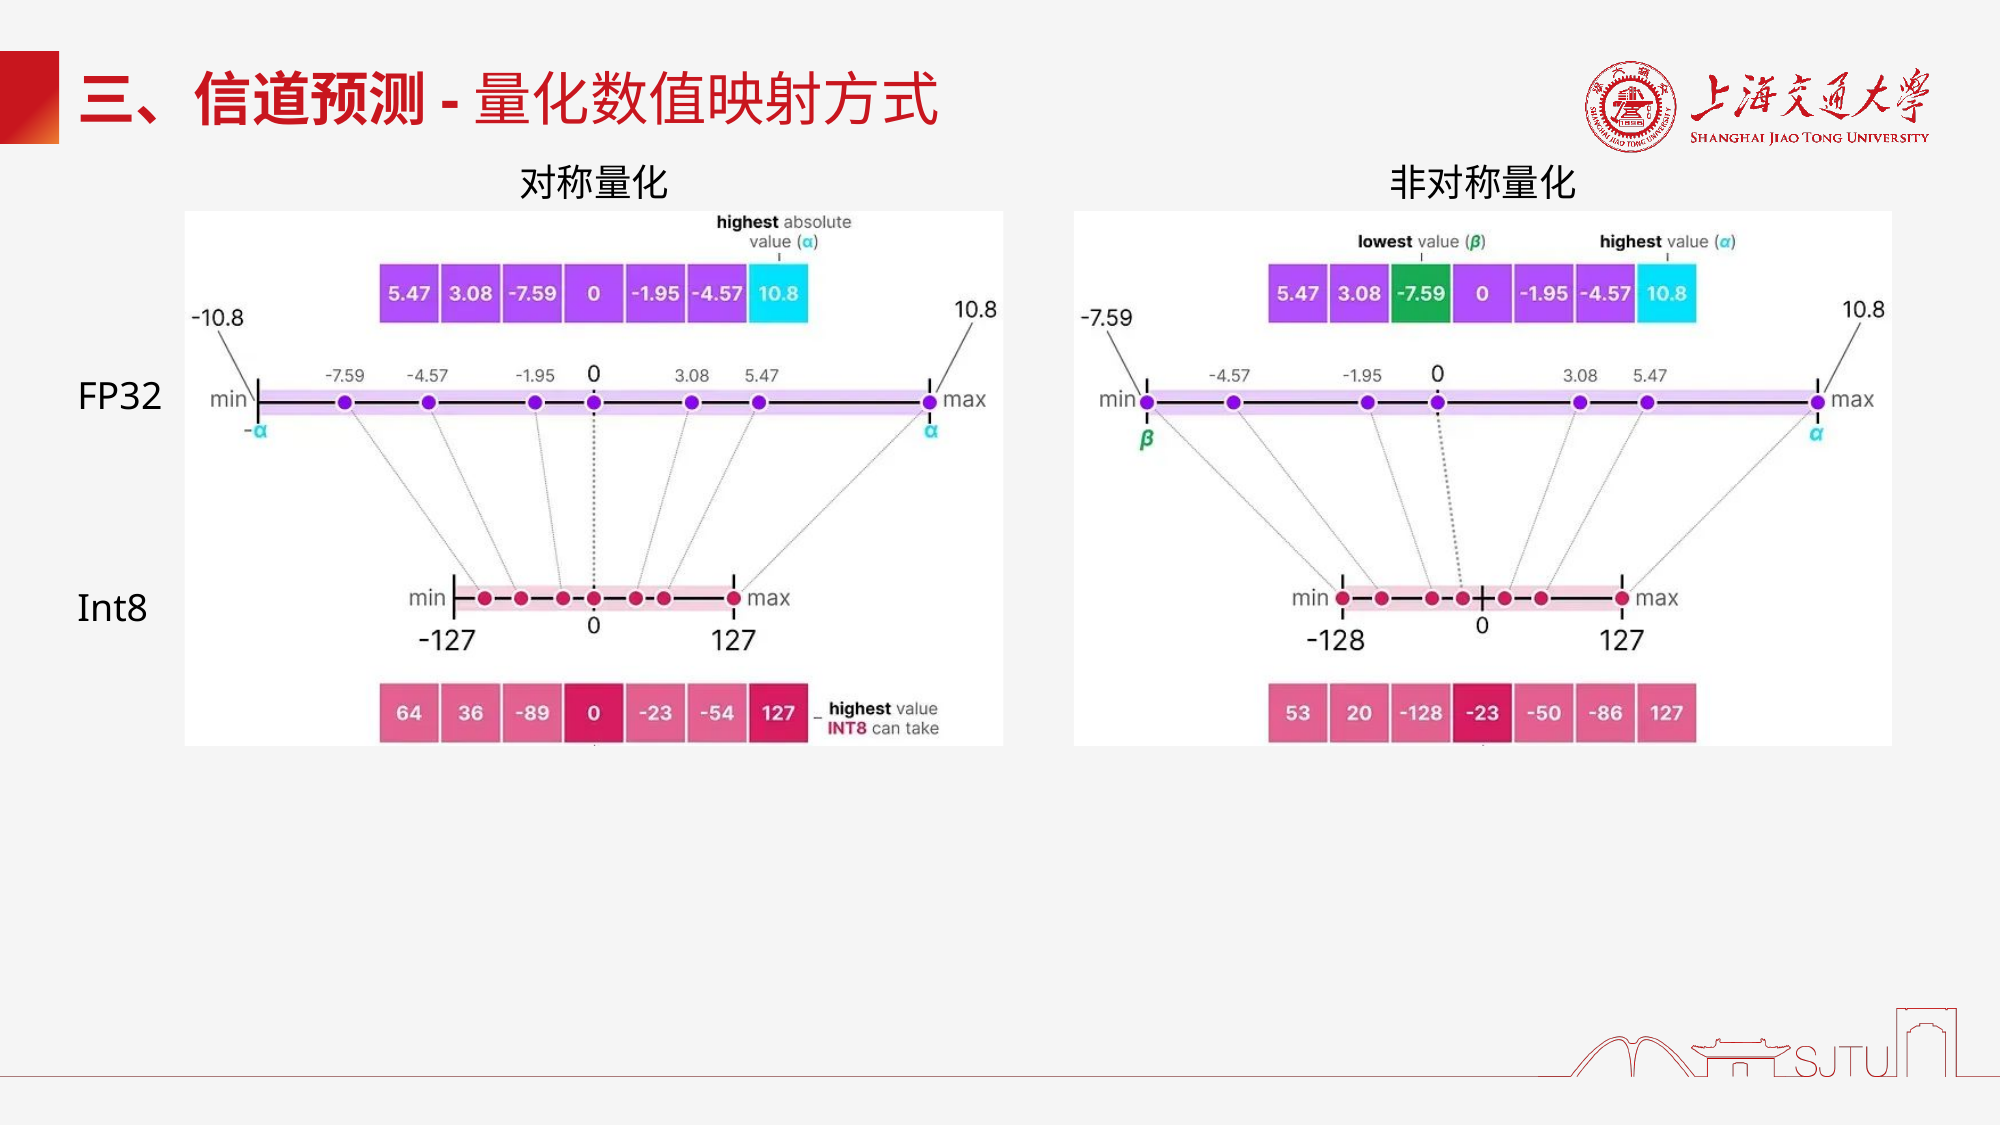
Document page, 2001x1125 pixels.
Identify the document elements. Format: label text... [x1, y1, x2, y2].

picture [0, 1008, 2000, 1077]
title 三、信道预测-量化数值映射方式 [62, 43, 1530, 152]
text_box Int8 [62, 576, 184, 637]
picture [184, 211, 1004, 746]
text_box 非对称量化 [1350, 151, 1616, 211]
picture [1567, 43, 1946, 168]
picture [1073, 211, 1892, 746]
text_box 对称量化 [495, 151, 693, 211]
text_box FP32 [62, 364, 184, 425]
